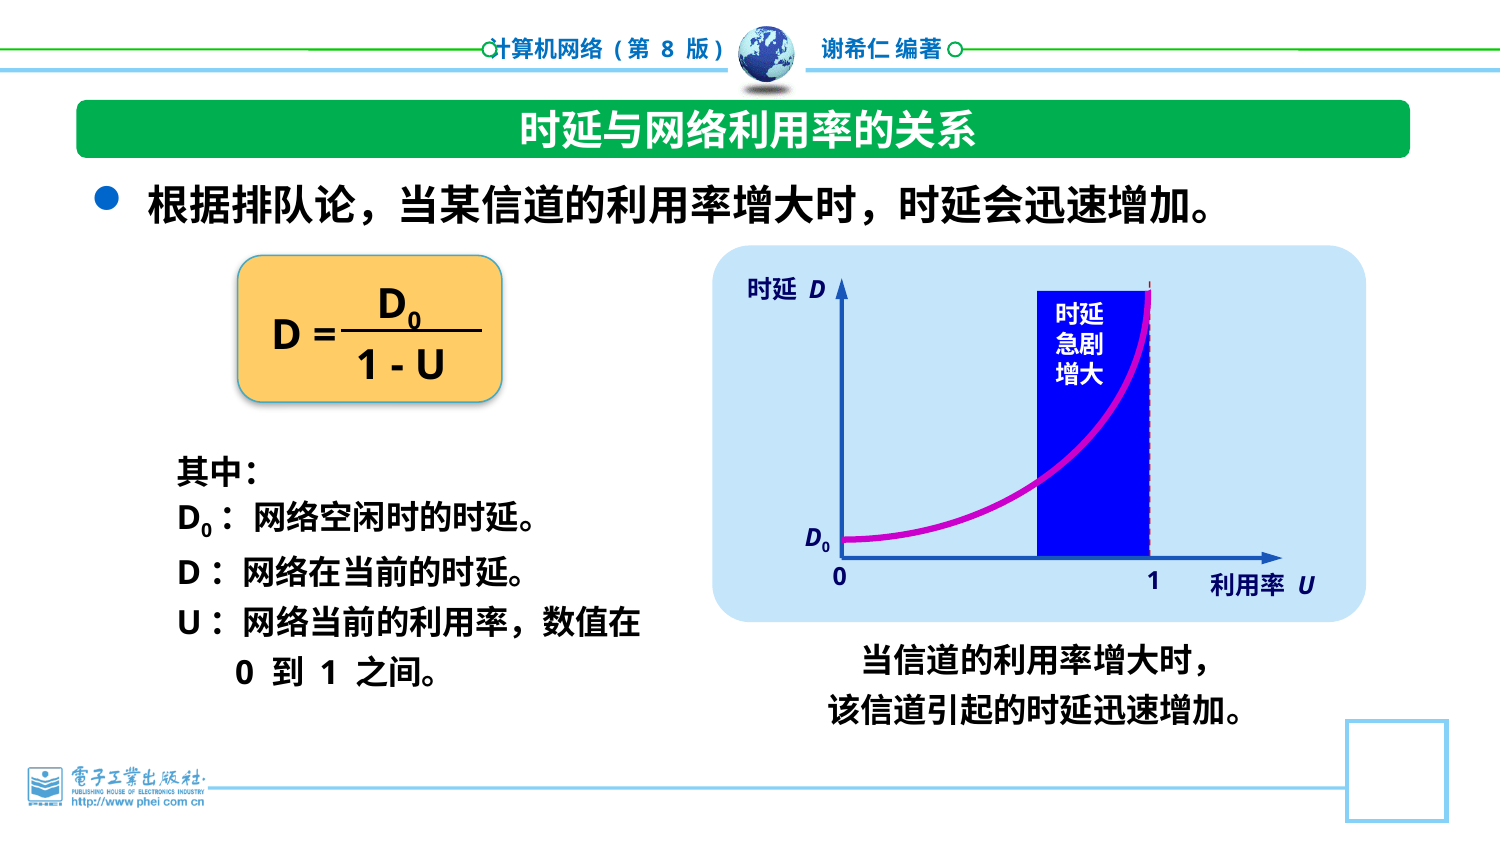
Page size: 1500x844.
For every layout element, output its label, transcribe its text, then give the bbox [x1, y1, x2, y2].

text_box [237, 255, 503, 403]
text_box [711, 245, 1367, 623]
list 根据排队论，当某信道的利用率增大时，时延会迅速增加。 [76, 159, 1410, 716]
text_box 当信道的利用率增大时， 该信道引起的时延迅速增加。 [731, 632, 1355, 737]
text_box 其中： D0：网络空闲时的时延。 D：网络在当前的时延。 U：网络当前的利用率，数值在 0 到 1 之间。 [161, 433, 669, 699]
picture [736, 24, 796, 99]
picture [23, 764, 208, 809]
list 时延与网络利用率的关系 [204, 99, 1293, 158]
